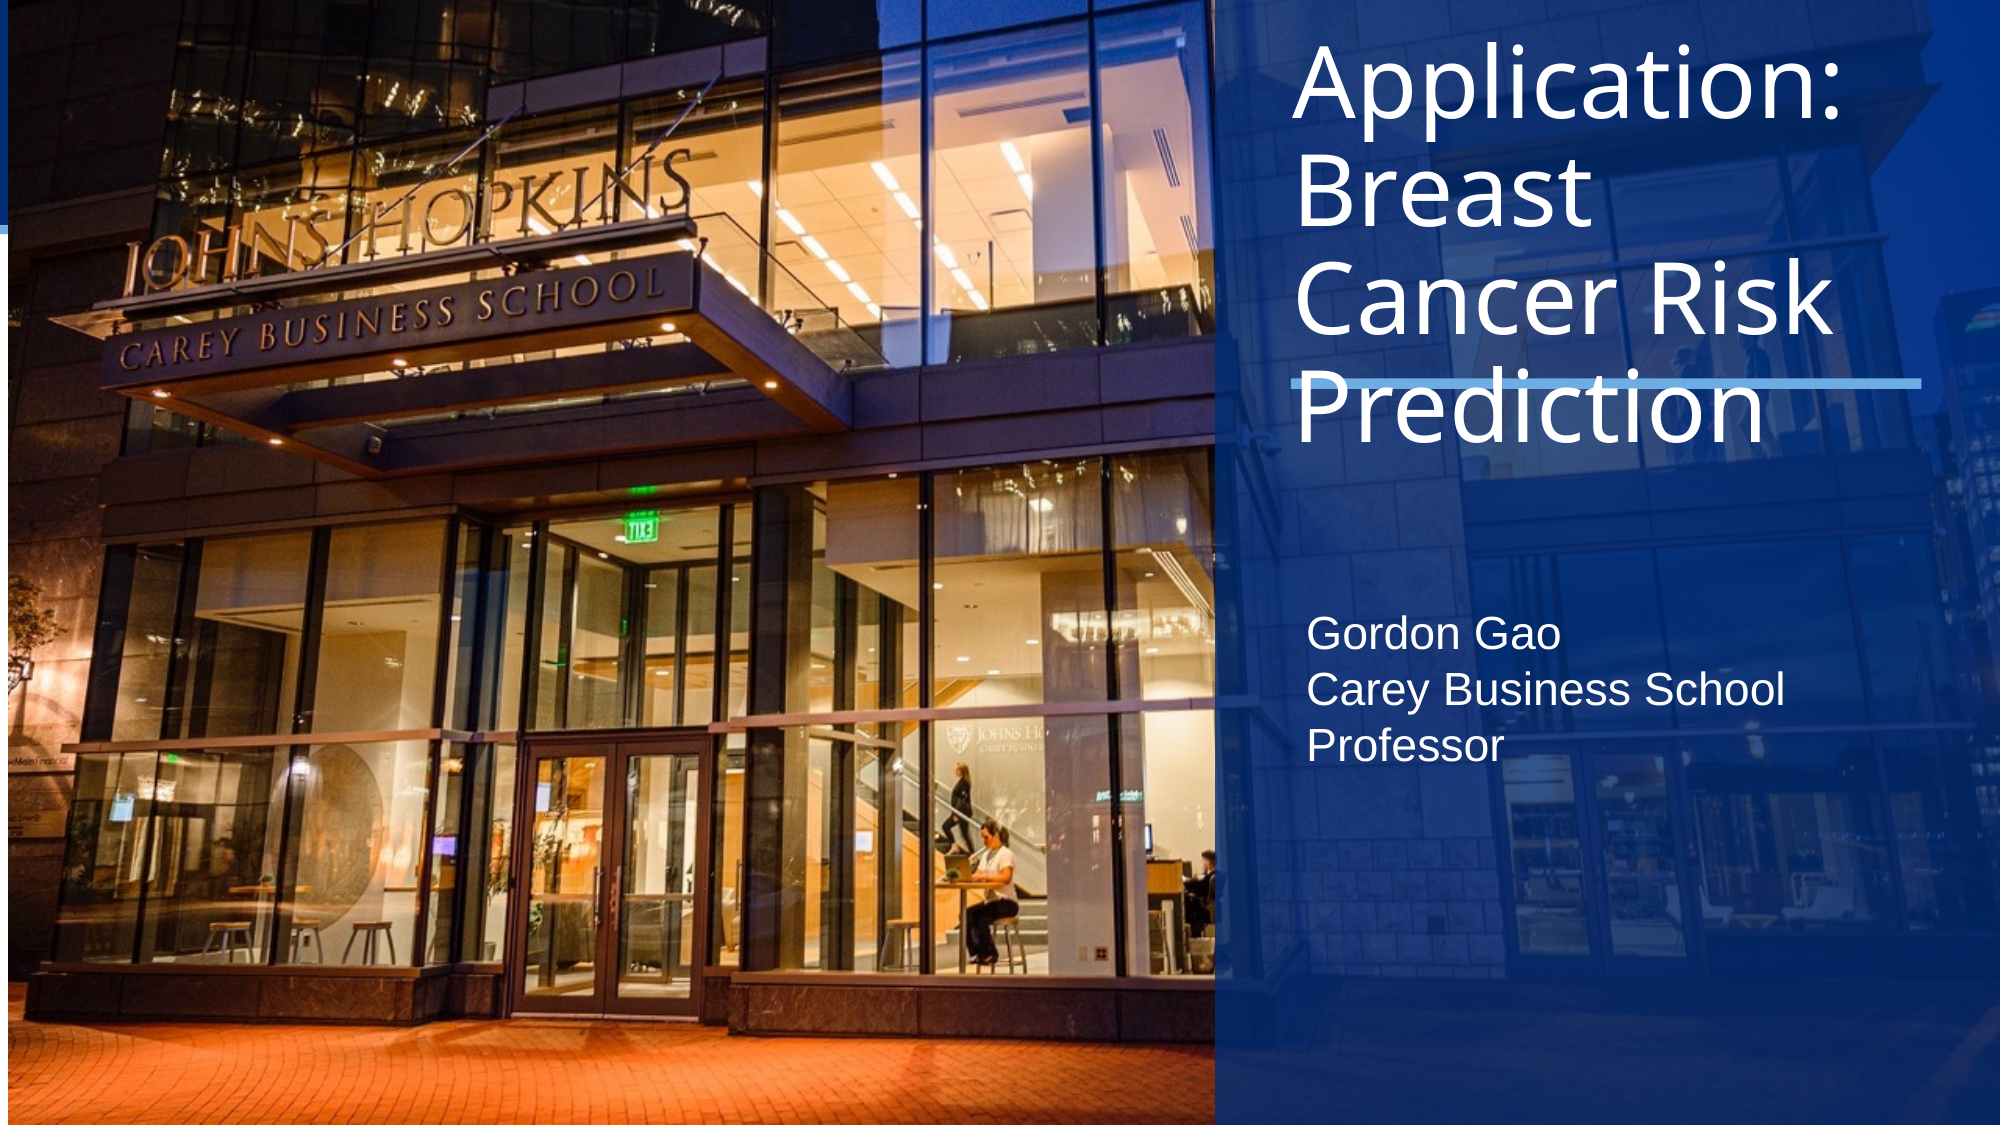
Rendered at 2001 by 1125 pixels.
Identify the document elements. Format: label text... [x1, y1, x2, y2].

picture [8, 0, 1215, 1125]
subtitle Gordon Gao Carey Business School Professor [1291, 540, 1928, 780]
title Application: Breast Cancer Risk Prediction [1278, 25, 1911, 425]
